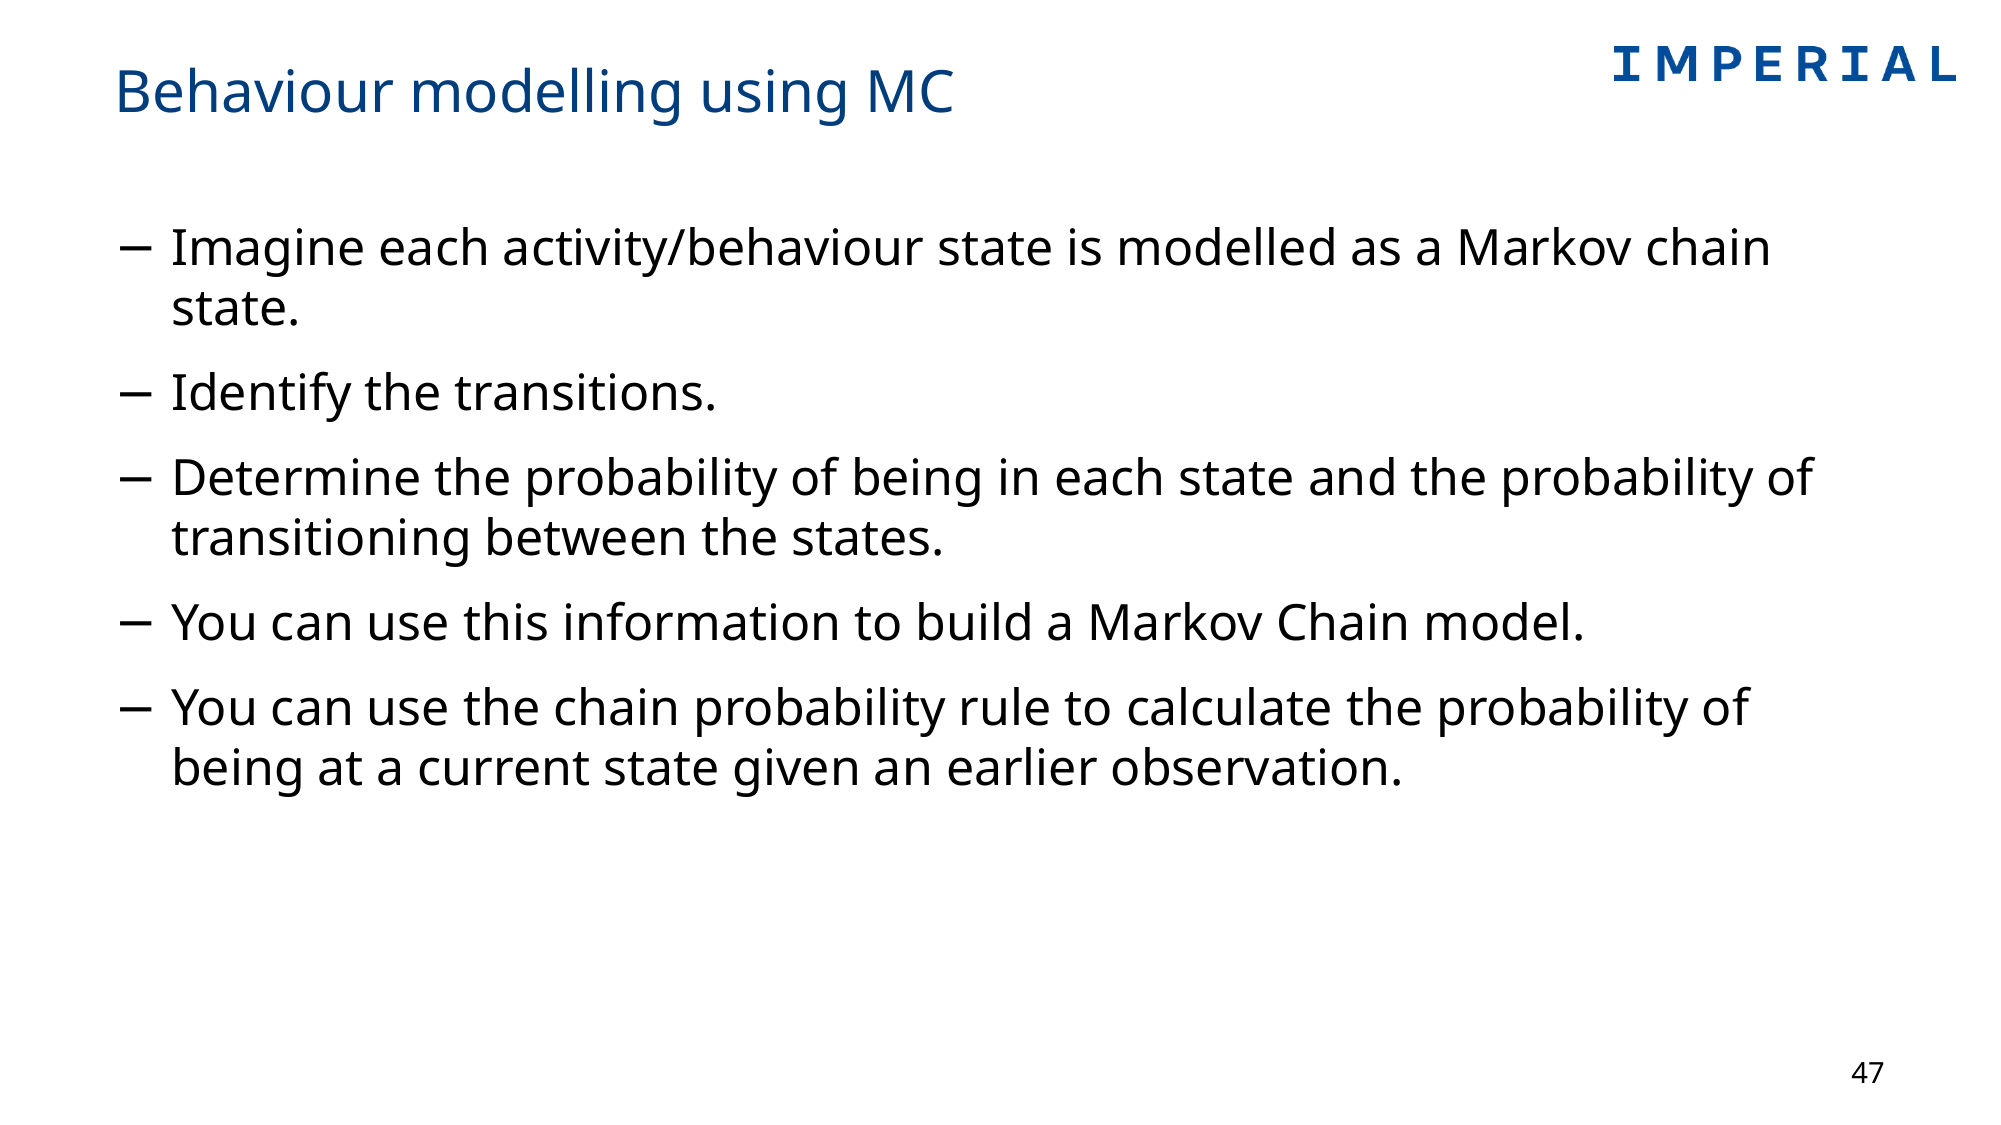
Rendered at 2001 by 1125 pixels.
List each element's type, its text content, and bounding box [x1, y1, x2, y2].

list Imagine each activity/behaviour state is modelled as a Markov chain state. Identify the transitions. Determine the probability of being in each state and the probability of transitioning between the states. You can use this information to build a Markov Chain model. You can use the chain probability rule to calculate the probability of being at a current state given an earlier observation. [99, 208, 1900, 1024]
slide_number 47 [1433, 1046, 1901, 1103]
title Behaviour modelling using MC [99, 0, 1900, 184]
picture [1900, 46, 1956, 81]
